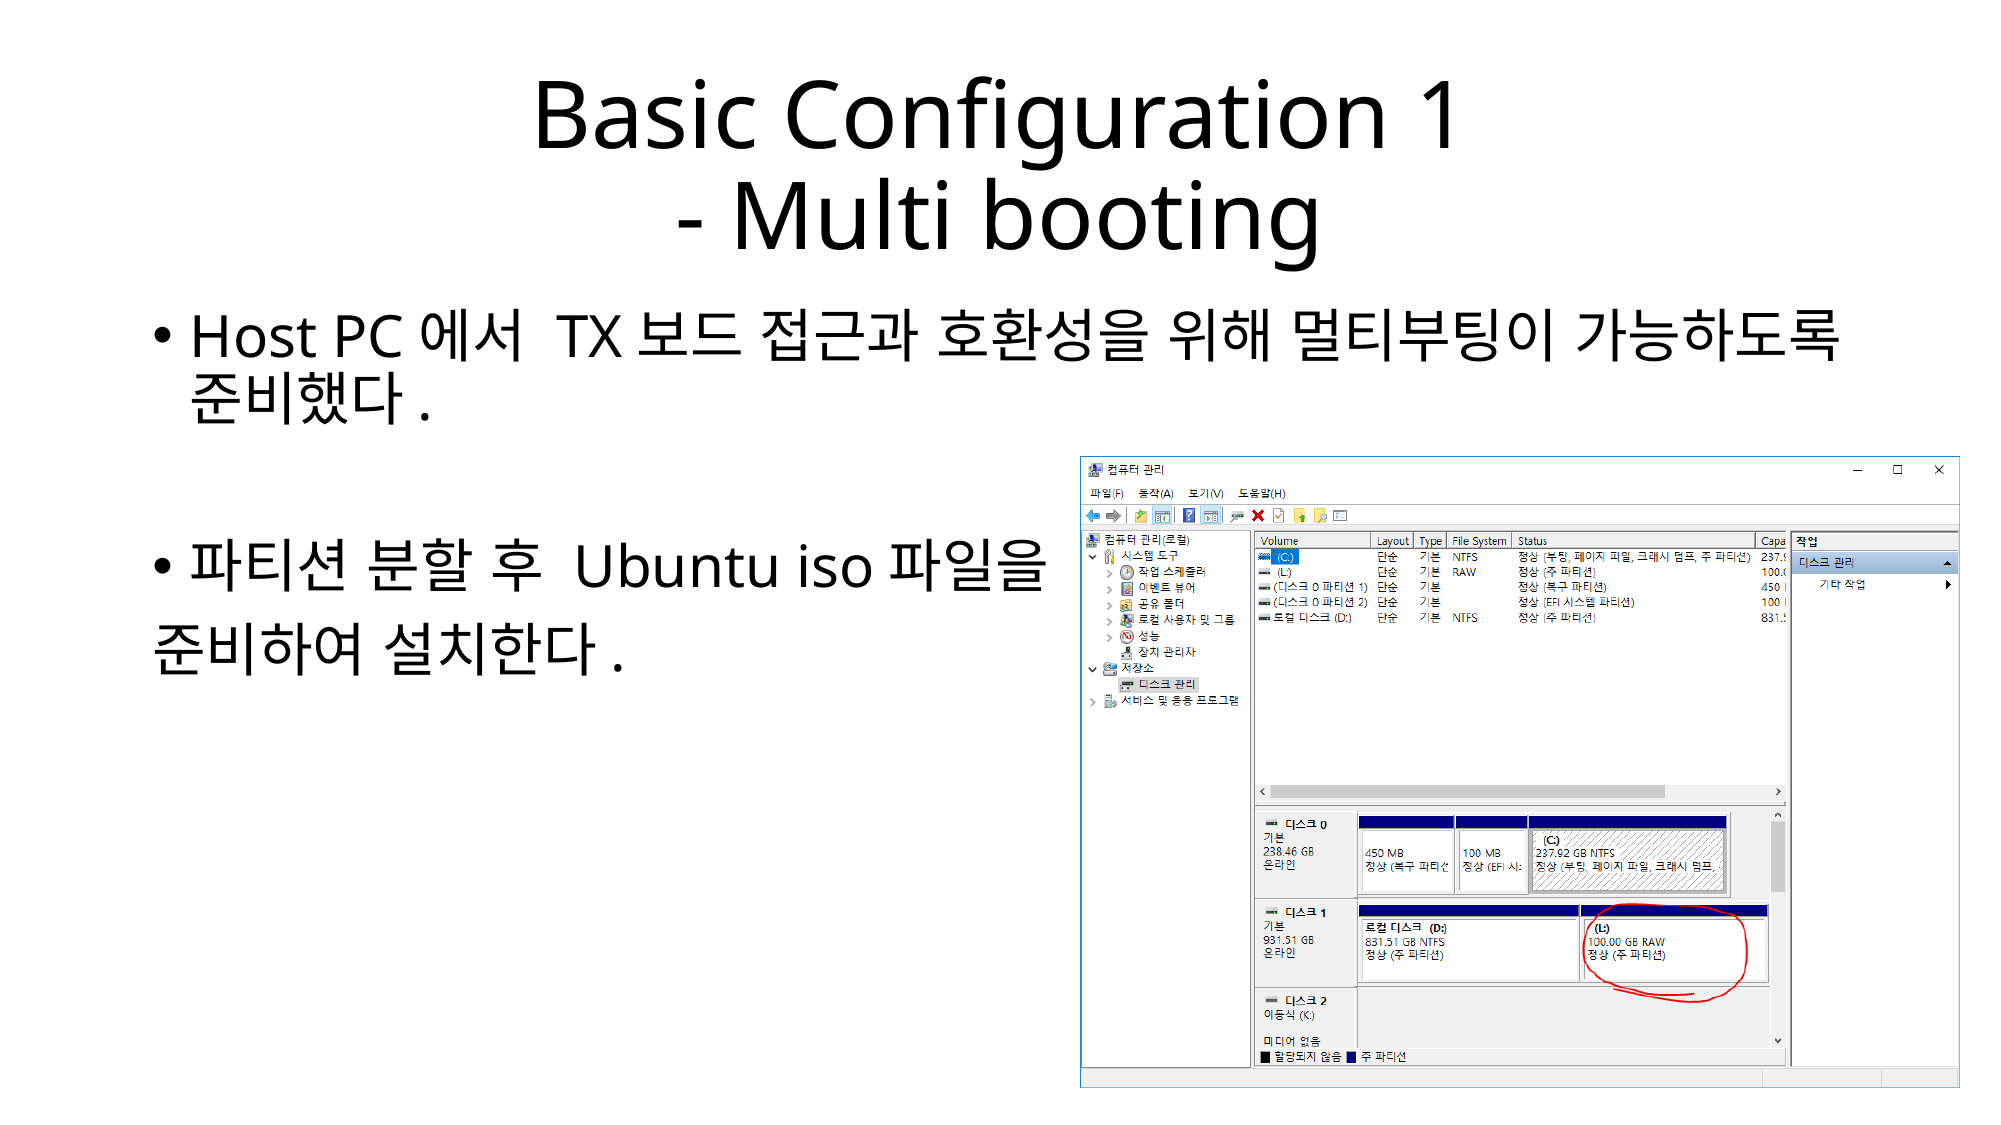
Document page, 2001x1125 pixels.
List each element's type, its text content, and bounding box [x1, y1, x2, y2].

title Basic Configuration 1 - Multi booting [137, 59, 1863, 278]
list Host PC에서 TX보드 접근과 호환성을 위해 멀티부팅이 가능하도록 준비했다. 파티션 분할 후 Ubuntu iso파일을 준비하여 설치한다. [137, 299, 1863, 1014]
picture [1080, 456, 1960, 1088]
text_box [960, 373, 2000, 483]
